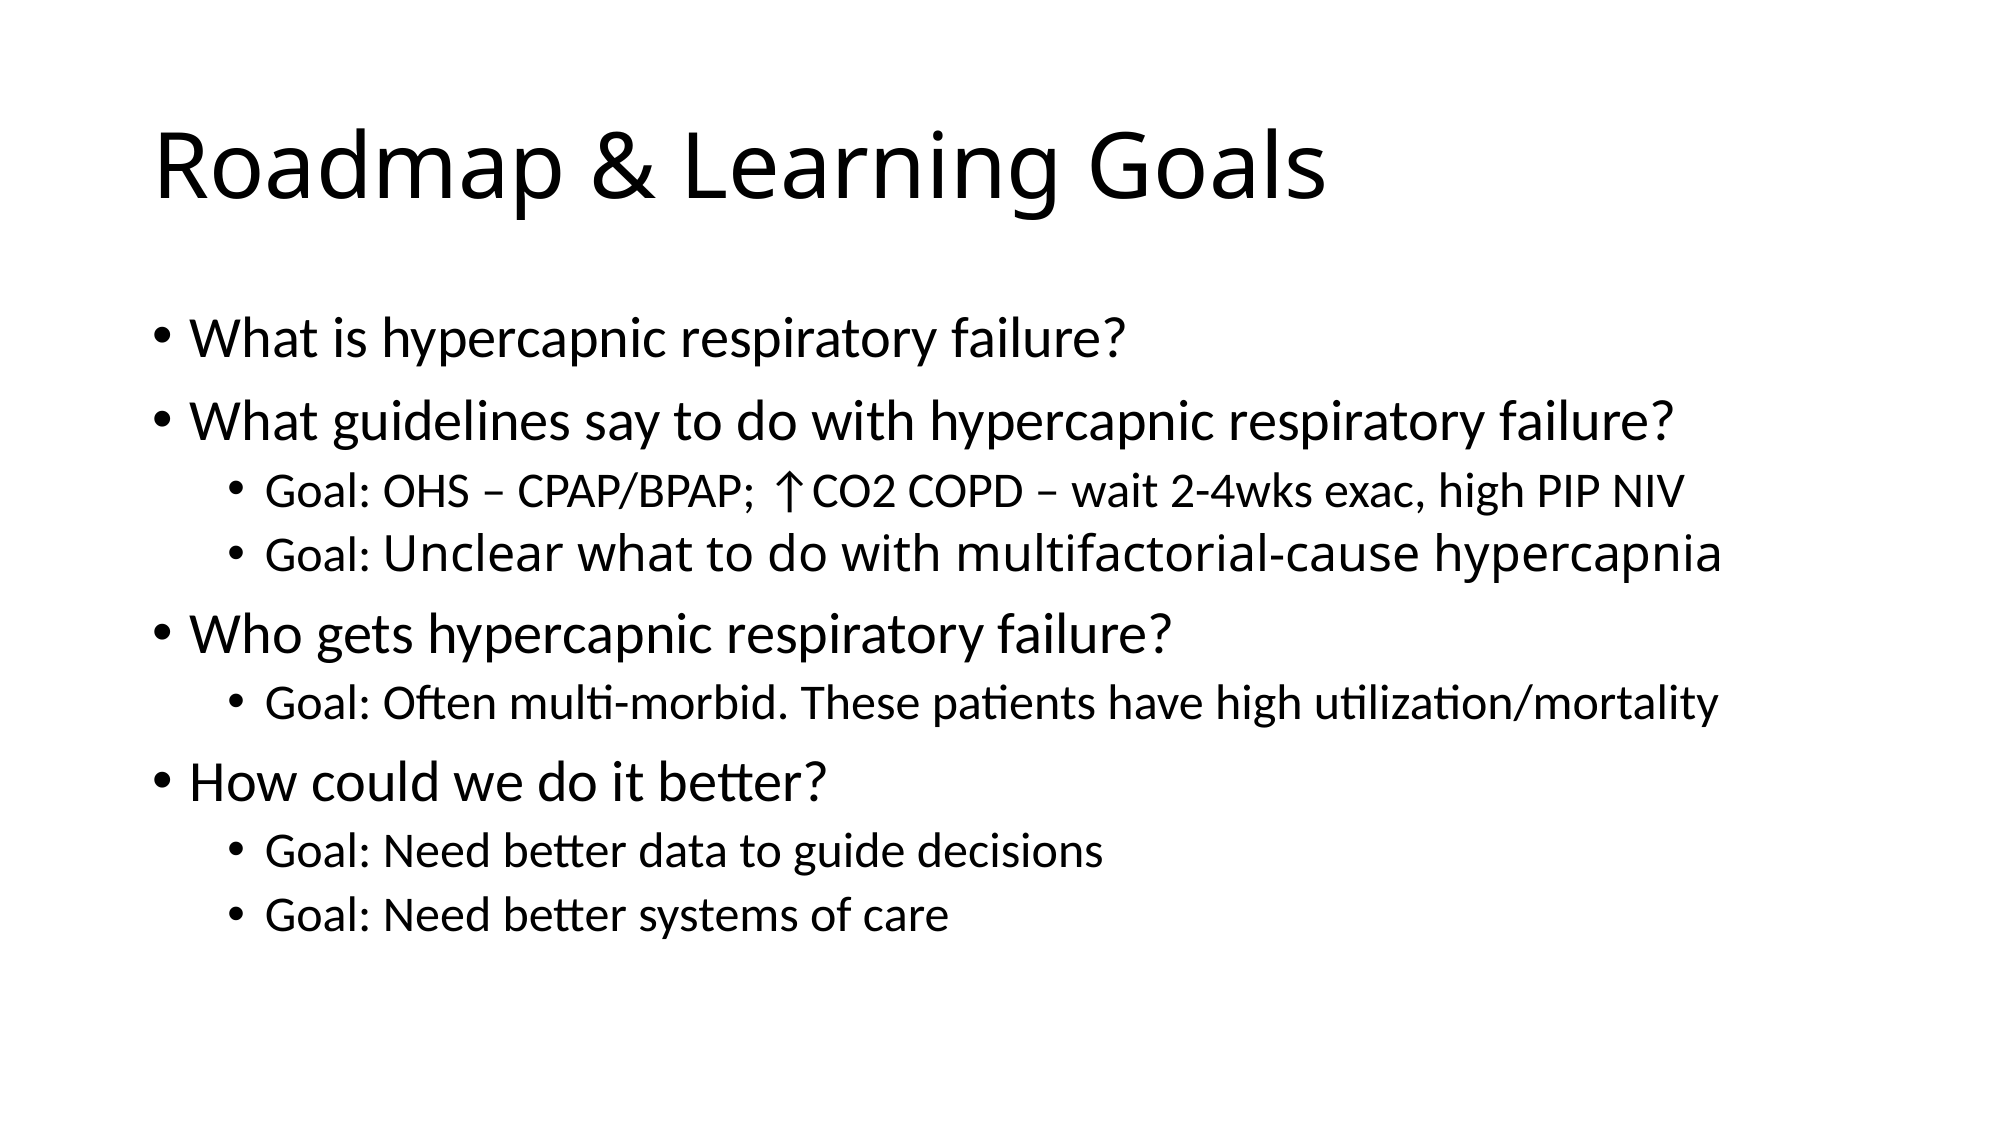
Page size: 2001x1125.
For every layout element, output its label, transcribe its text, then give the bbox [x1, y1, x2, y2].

list What is hypercapnic respiratory failure? What guidelines say to do with hypercapnic respiratory failure? Goal: OHS – CPAP/BPAP; ↑CO2 COPD – wait 2-4wks exac, high PIP NIV Goal: Unclear what to do with multifactorial-cause hypercapnia Who gets hypercapnic respiratory failure? Goal: Often multi-morbid. These patients have high utilization/mortality How could we do it better? Goal: Need better data to guide decisions Goal: Need better systems of care [137, 299, 1863, 1014]
title Roadmap & Learning Goals [137, 59, 1863, 278]
